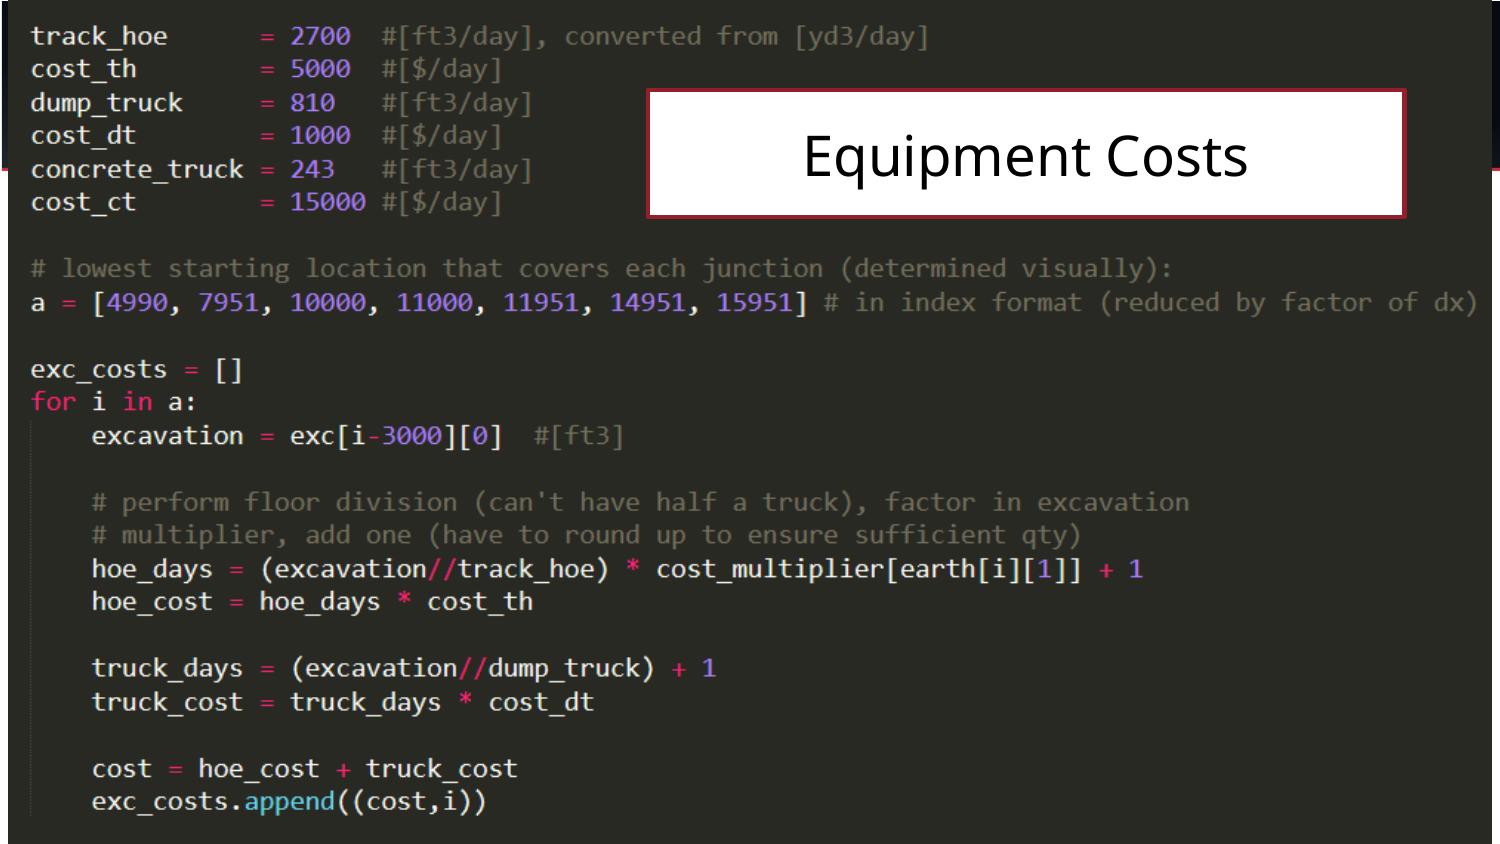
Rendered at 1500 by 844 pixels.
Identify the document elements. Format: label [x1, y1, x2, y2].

picture [1492, 1, 1500, 844]
list [8, 0, 1492, 844]
picture [1, 1, 8, 844]
